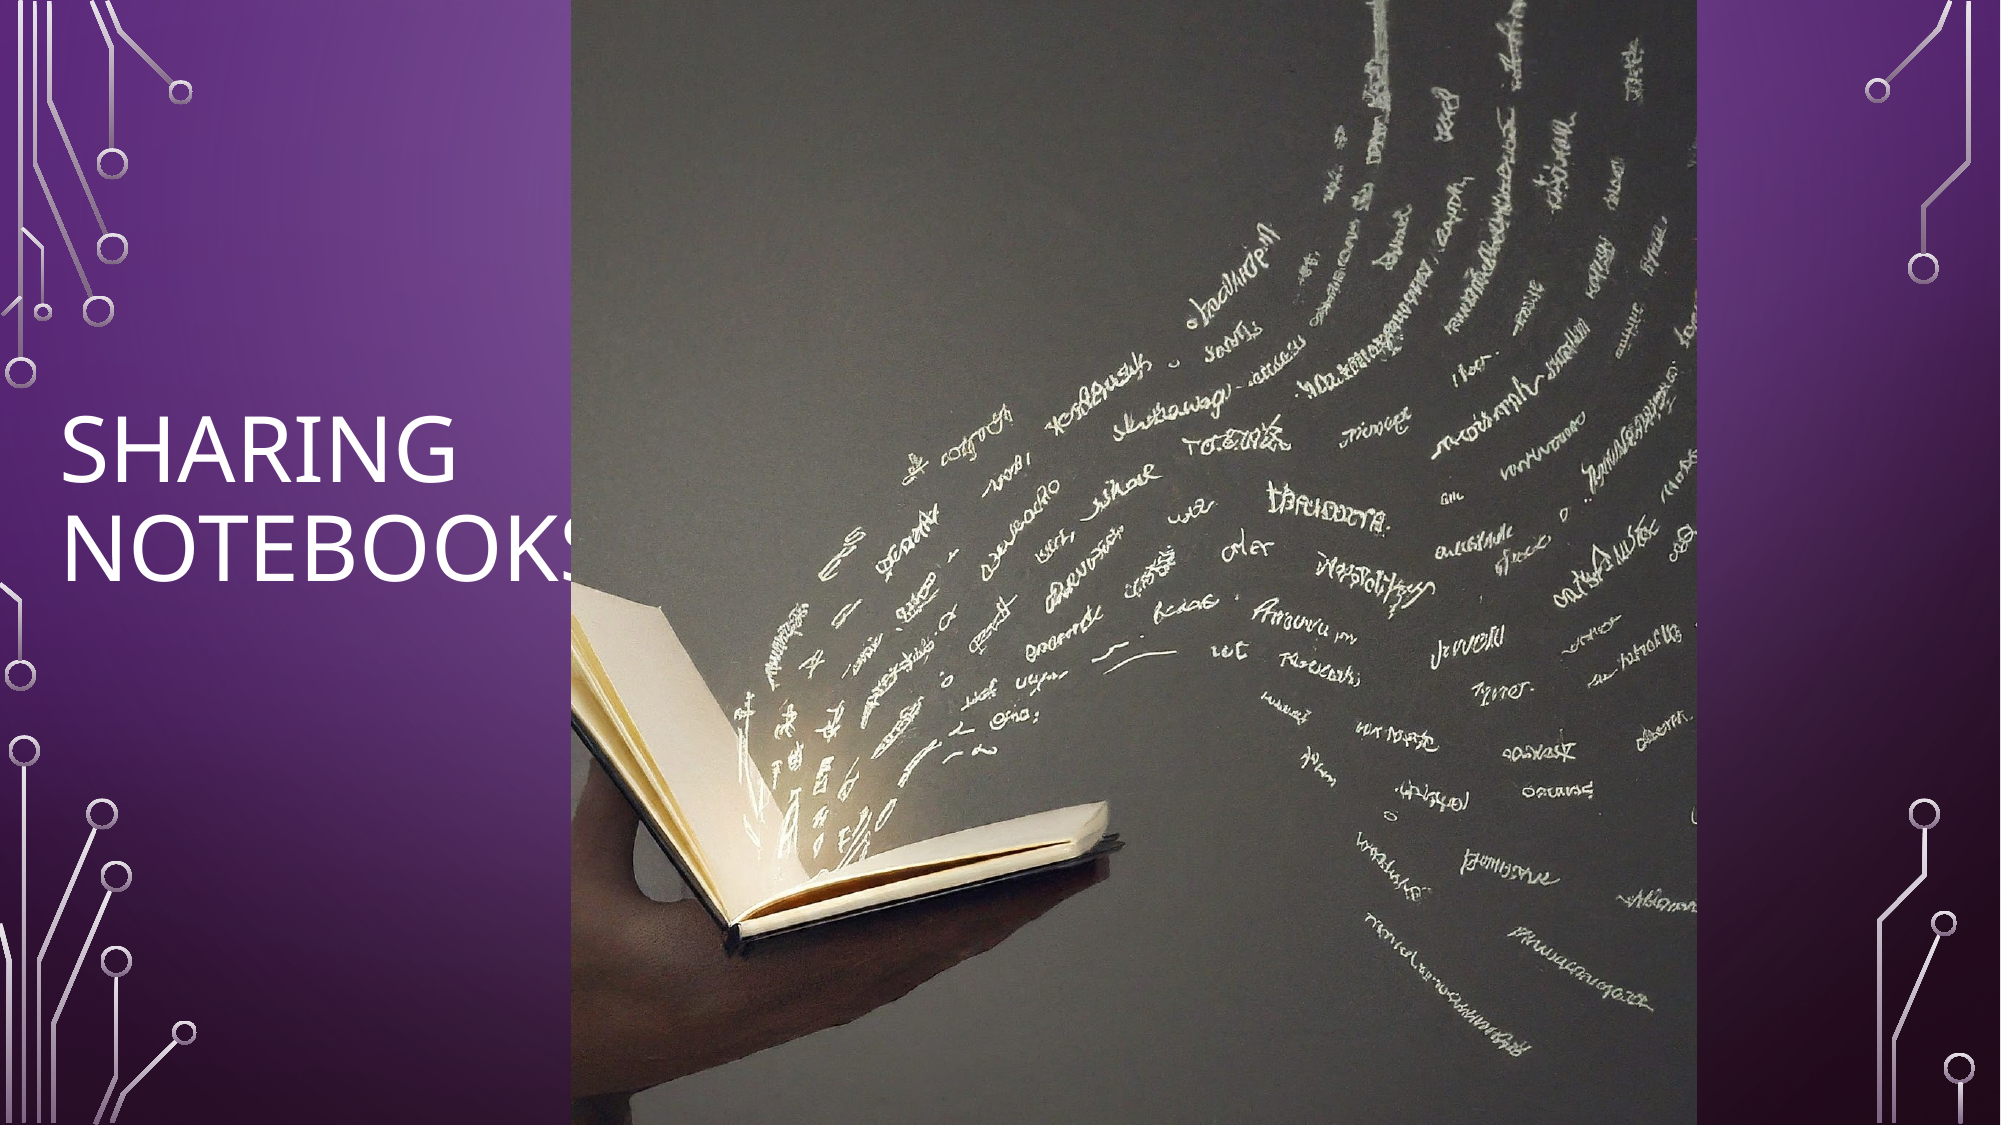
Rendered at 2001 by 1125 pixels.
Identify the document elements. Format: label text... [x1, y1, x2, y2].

picture [571, 0, 1697, 1125]
title Sharing Notebooks [44, 389, 571, 609]
